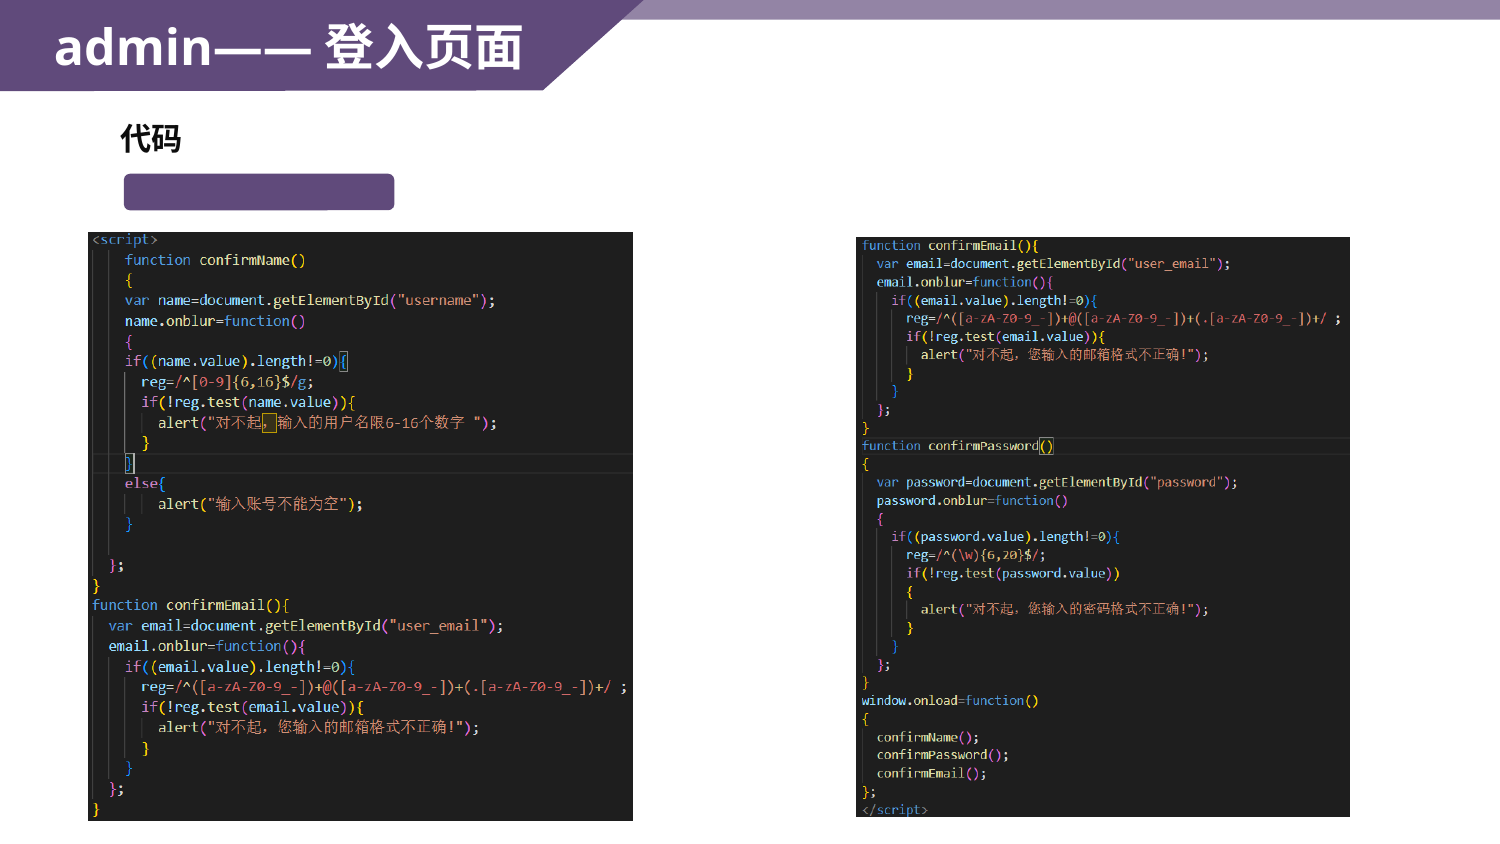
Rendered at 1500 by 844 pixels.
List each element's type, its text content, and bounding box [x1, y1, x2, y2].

picture [88, 232, 633, 822]
text_box 代码 [111, 114, 192, 161]
text_box admin——登入页面 [39, 8, 540, 84]
text_box [123, 173, 395, 211]
picture [855, 236, 1350, 817]
text_box [121, 171, 422, 213]
